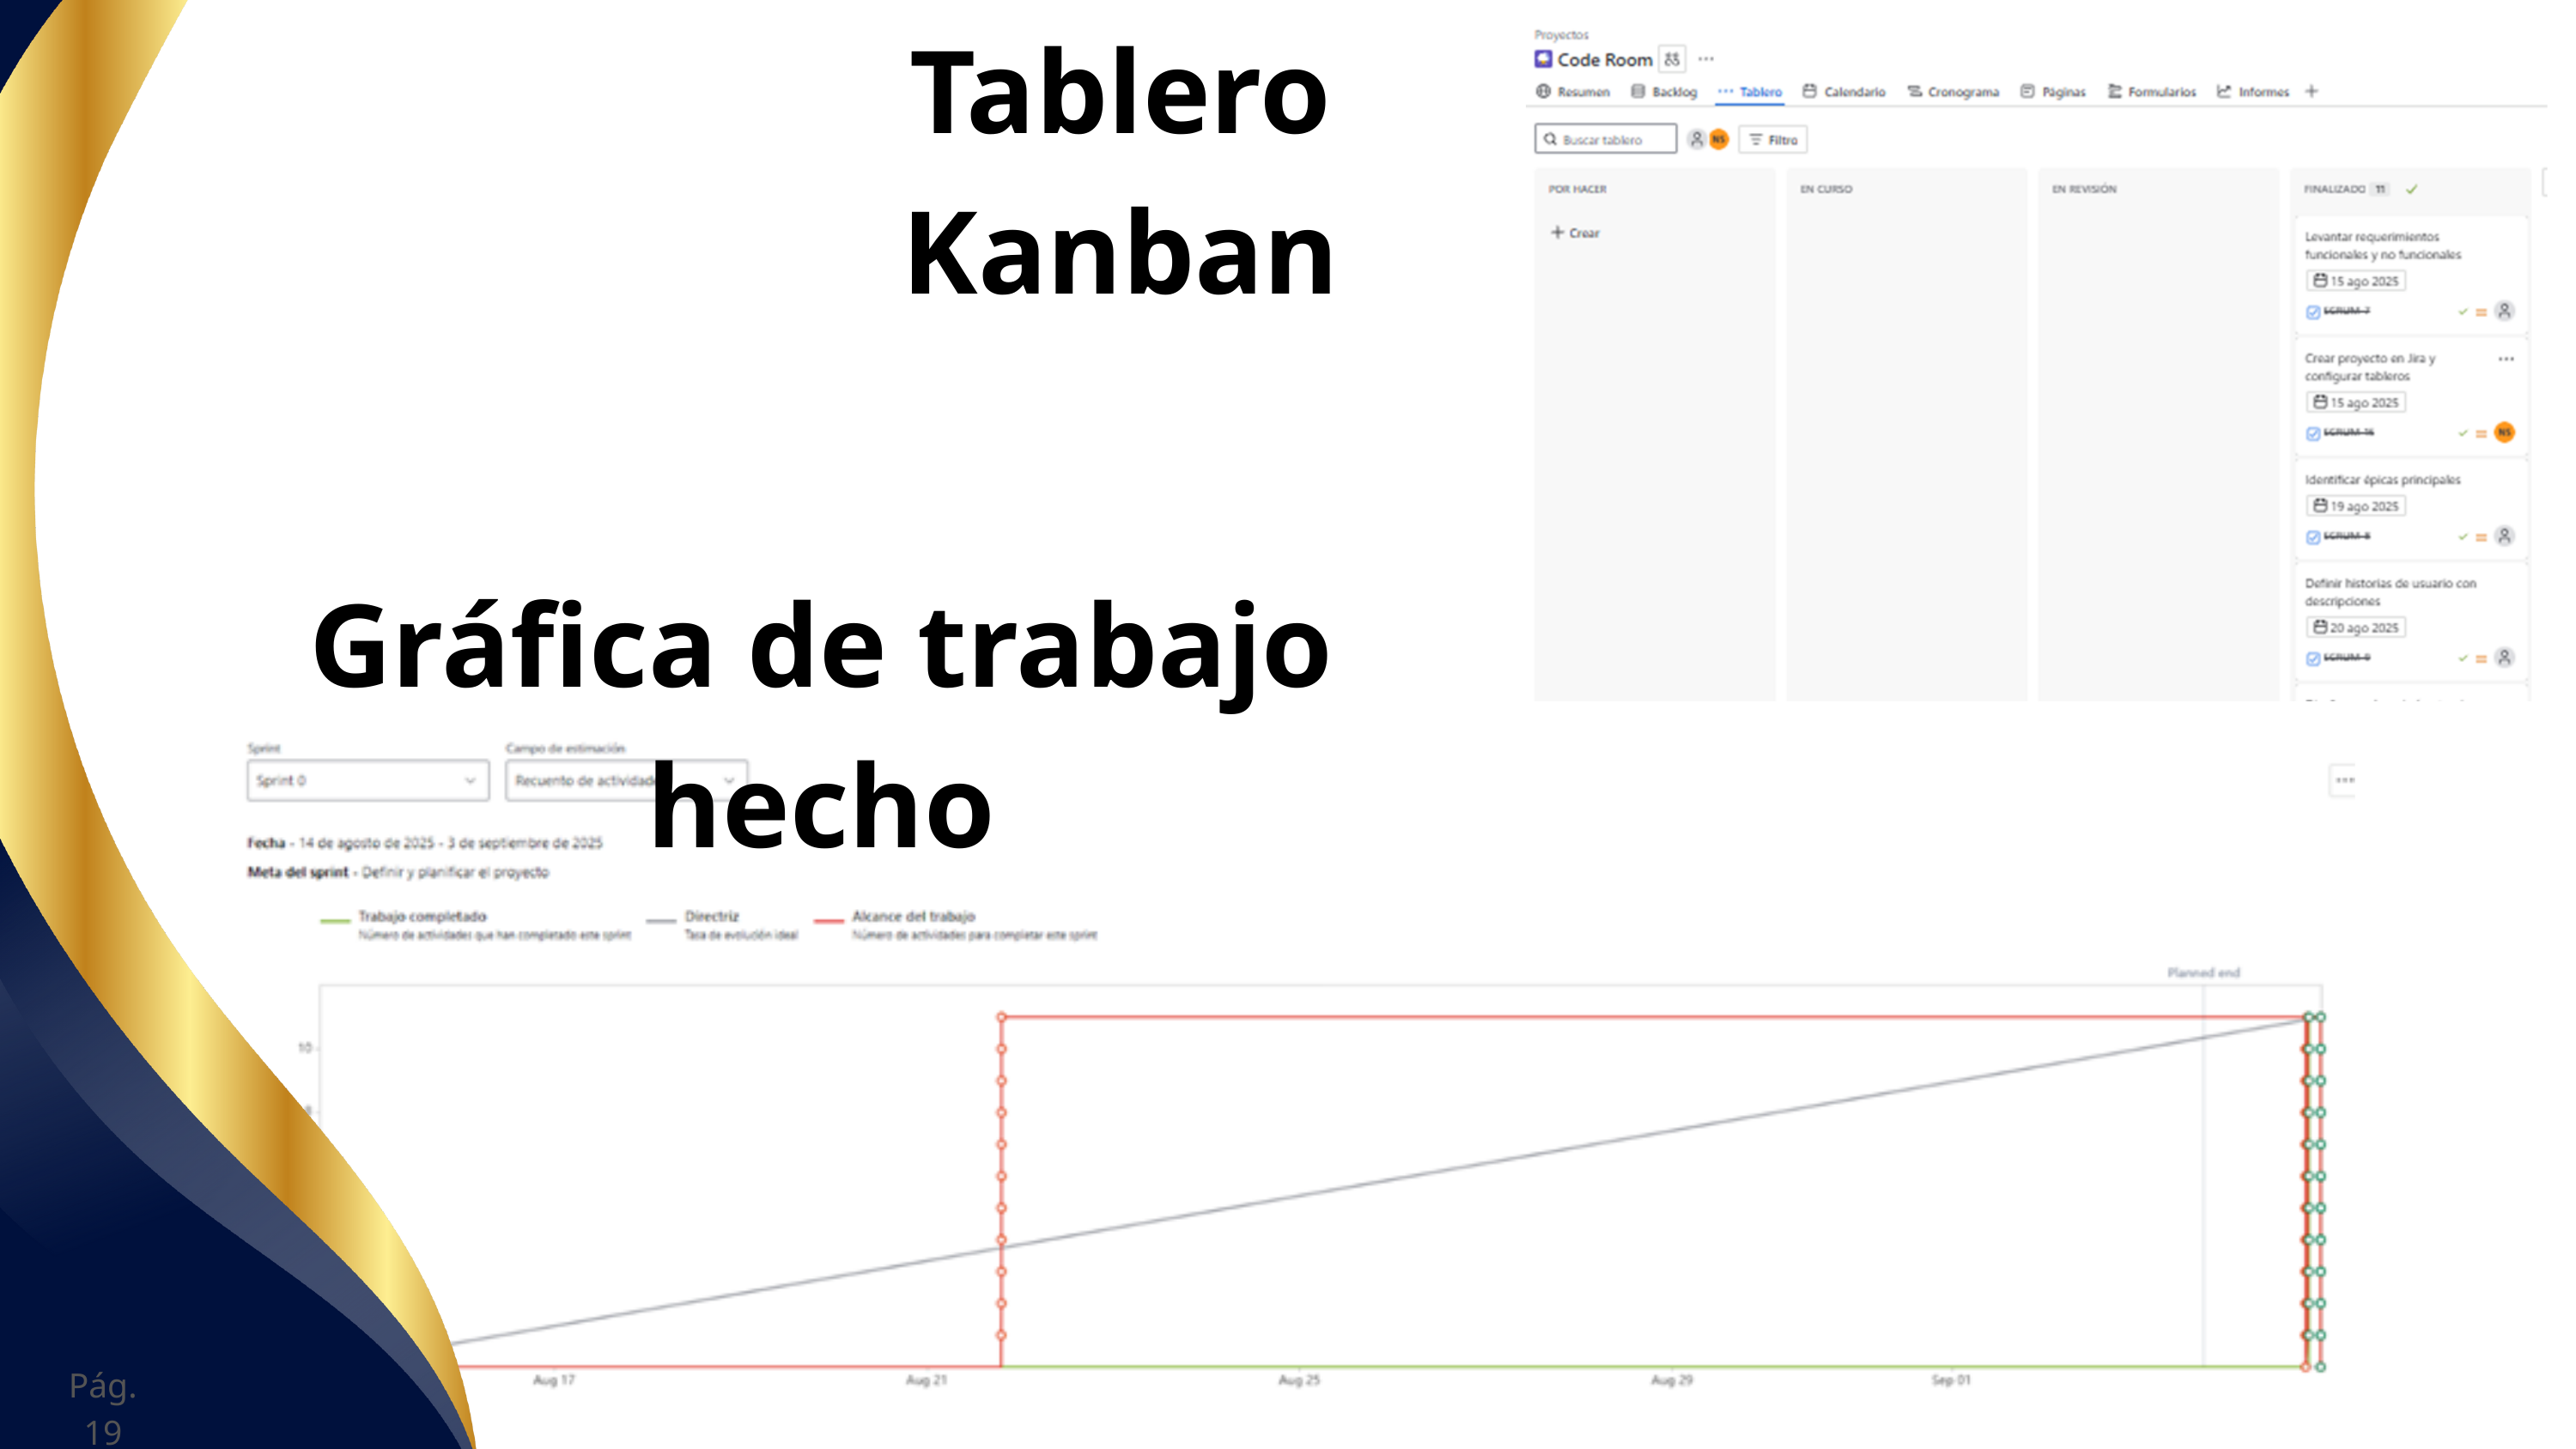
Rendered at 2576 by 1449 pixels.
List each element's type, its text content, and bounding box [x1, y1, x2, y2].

text_box Gráfica de trabajo hecho [479, 549, 1404, 870]
text_box [1526, 20, 2548, 701]
text_box Pág. 19 [46, 1358, 160, 1449]
text_box [479, 724, 2355, 1404]
text_box [0, 0, 479, 1449]
text_box Tablero Kanban [751, 0, 1490, 318]
